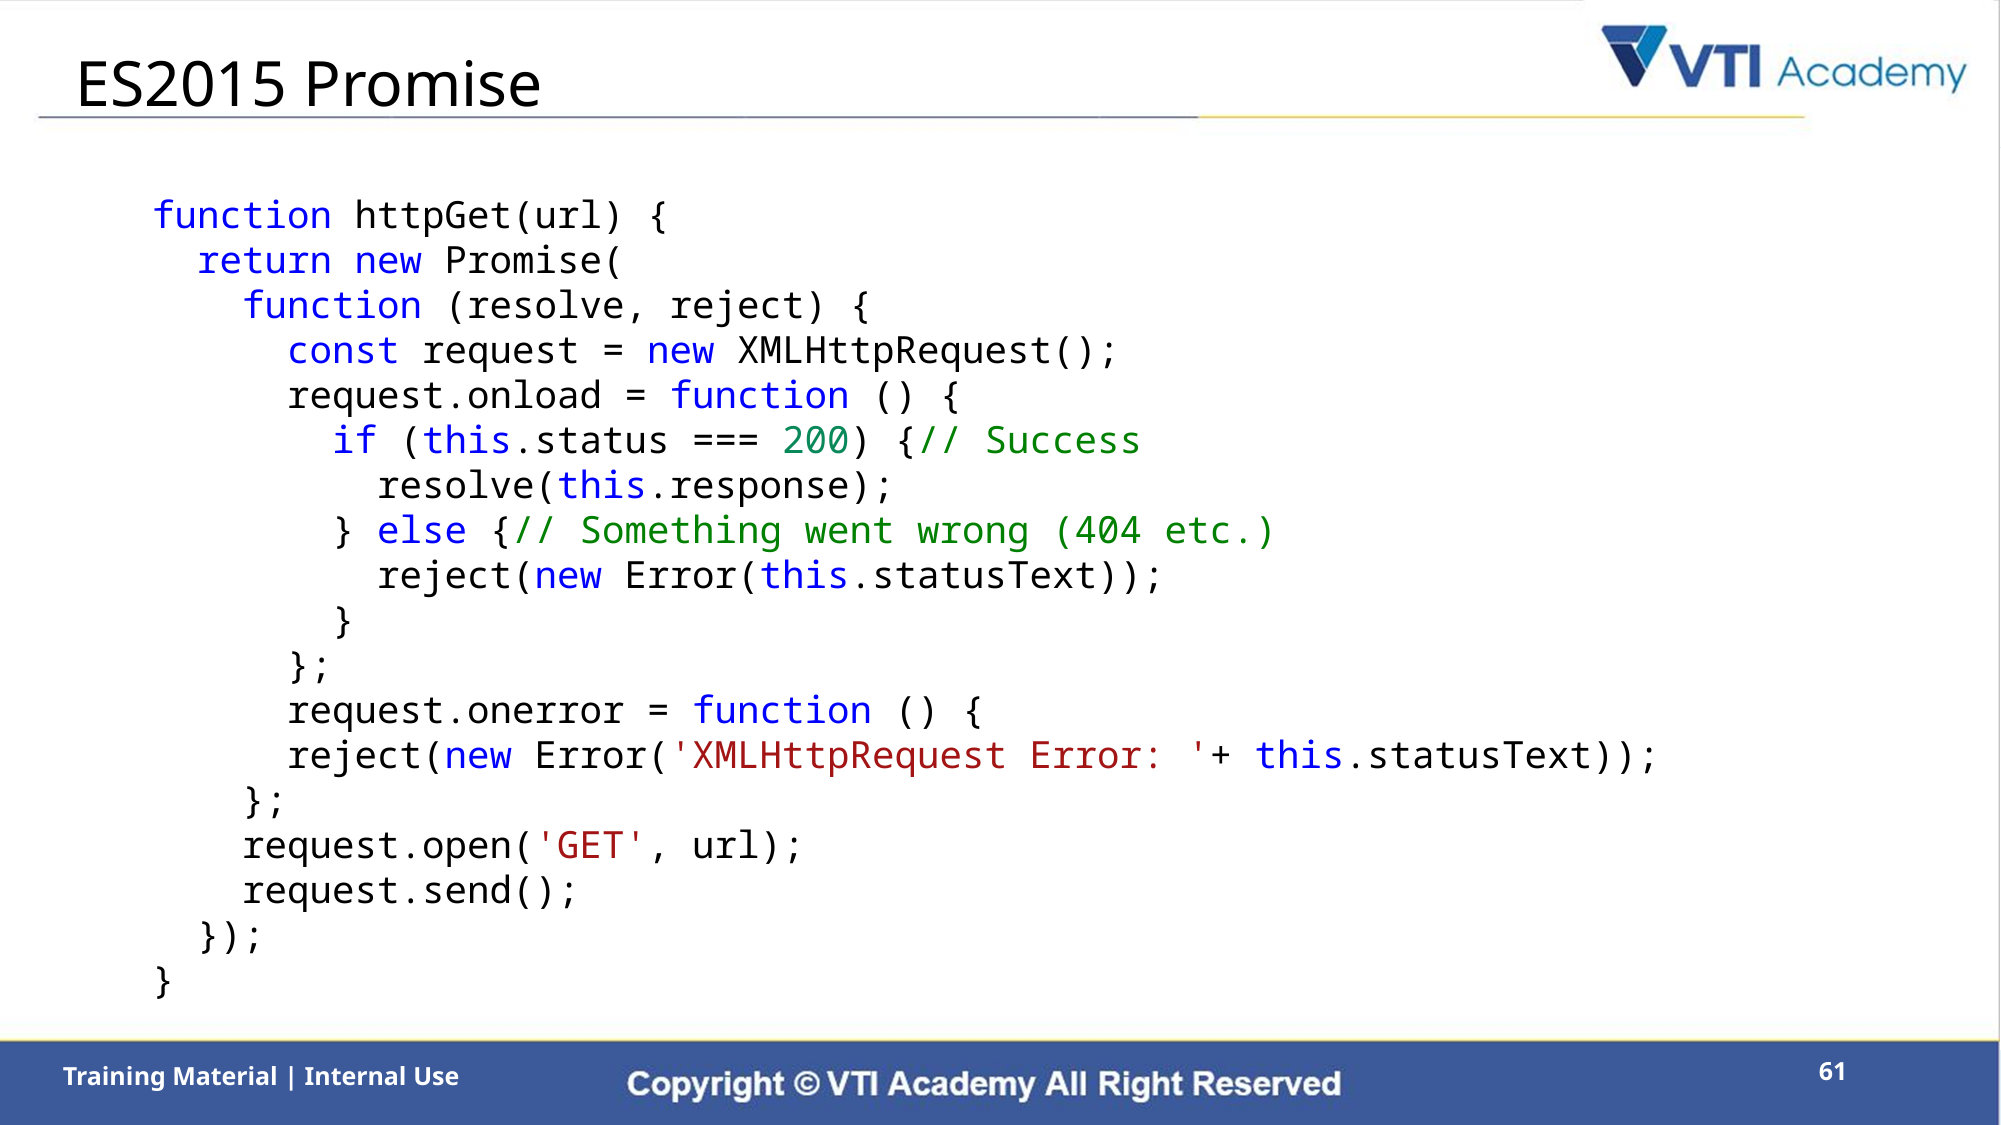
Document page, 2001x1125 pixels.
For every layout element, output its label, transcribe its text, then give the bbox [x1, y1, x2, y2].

text_box function httpGet(url) { return new Promise( function (resolve, reject) { const request = new XMLHttpRequest(); request.onload = function () { if (this.status === 200) {// Success resolve(this.response); } else {// Something went wrong (404 etc.) reject(new Error(this.statusText)); } }; request.onerror = function () { reject(new Error('XMLHttpRequest Error: '+ this.statusText)); }; request.open('GET', url); request.send(); }); } [137, 183, 1863, 1009]
footer Training Material | Internal Use [0, 1045, 523, 1106]
title ES2015 Promise [60, 29, 1401, 128]
picture [0, 0, 2001, 1125]
slide_number 61 [1412, 1042, 1863, 1103]
